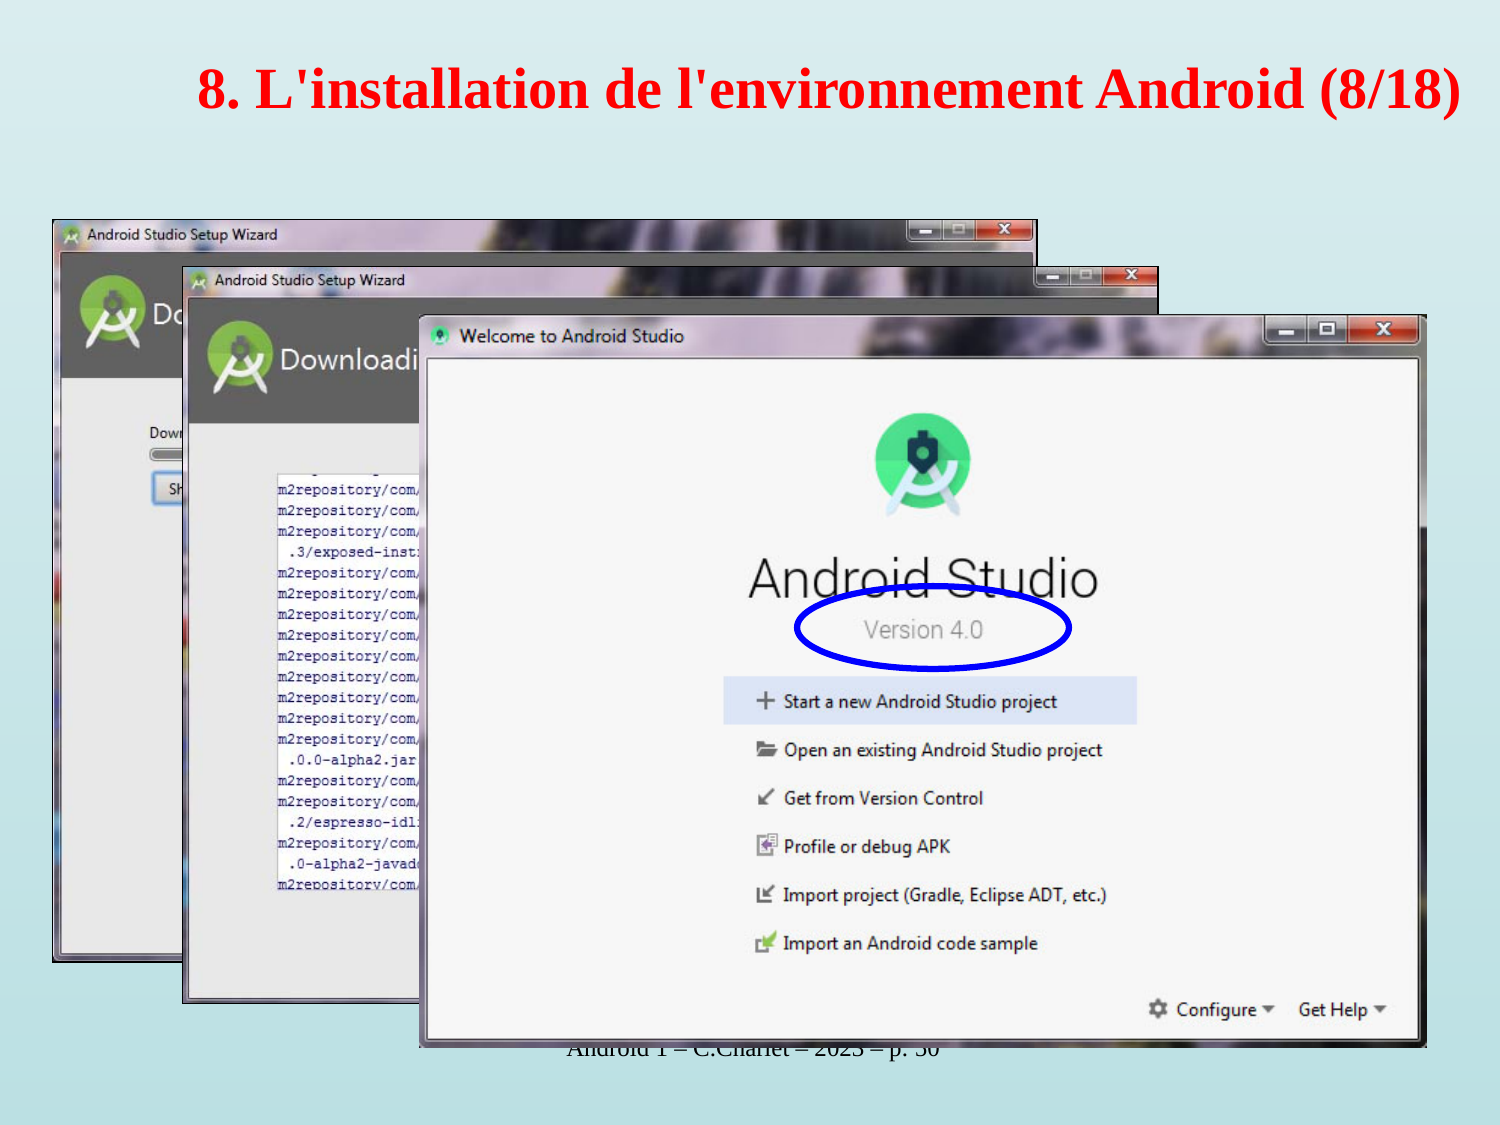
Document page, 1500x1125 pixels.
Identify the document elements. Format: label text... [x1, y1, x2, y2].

footer Android 1 – C.Charlet – 2023 – p. 50 [512, 1048, 988, 1103]
picture [53, 219, 1427, 1048]
text_box 8. L'installation de l'environnement Android (8/18) [183, 42, 1500, 128]
